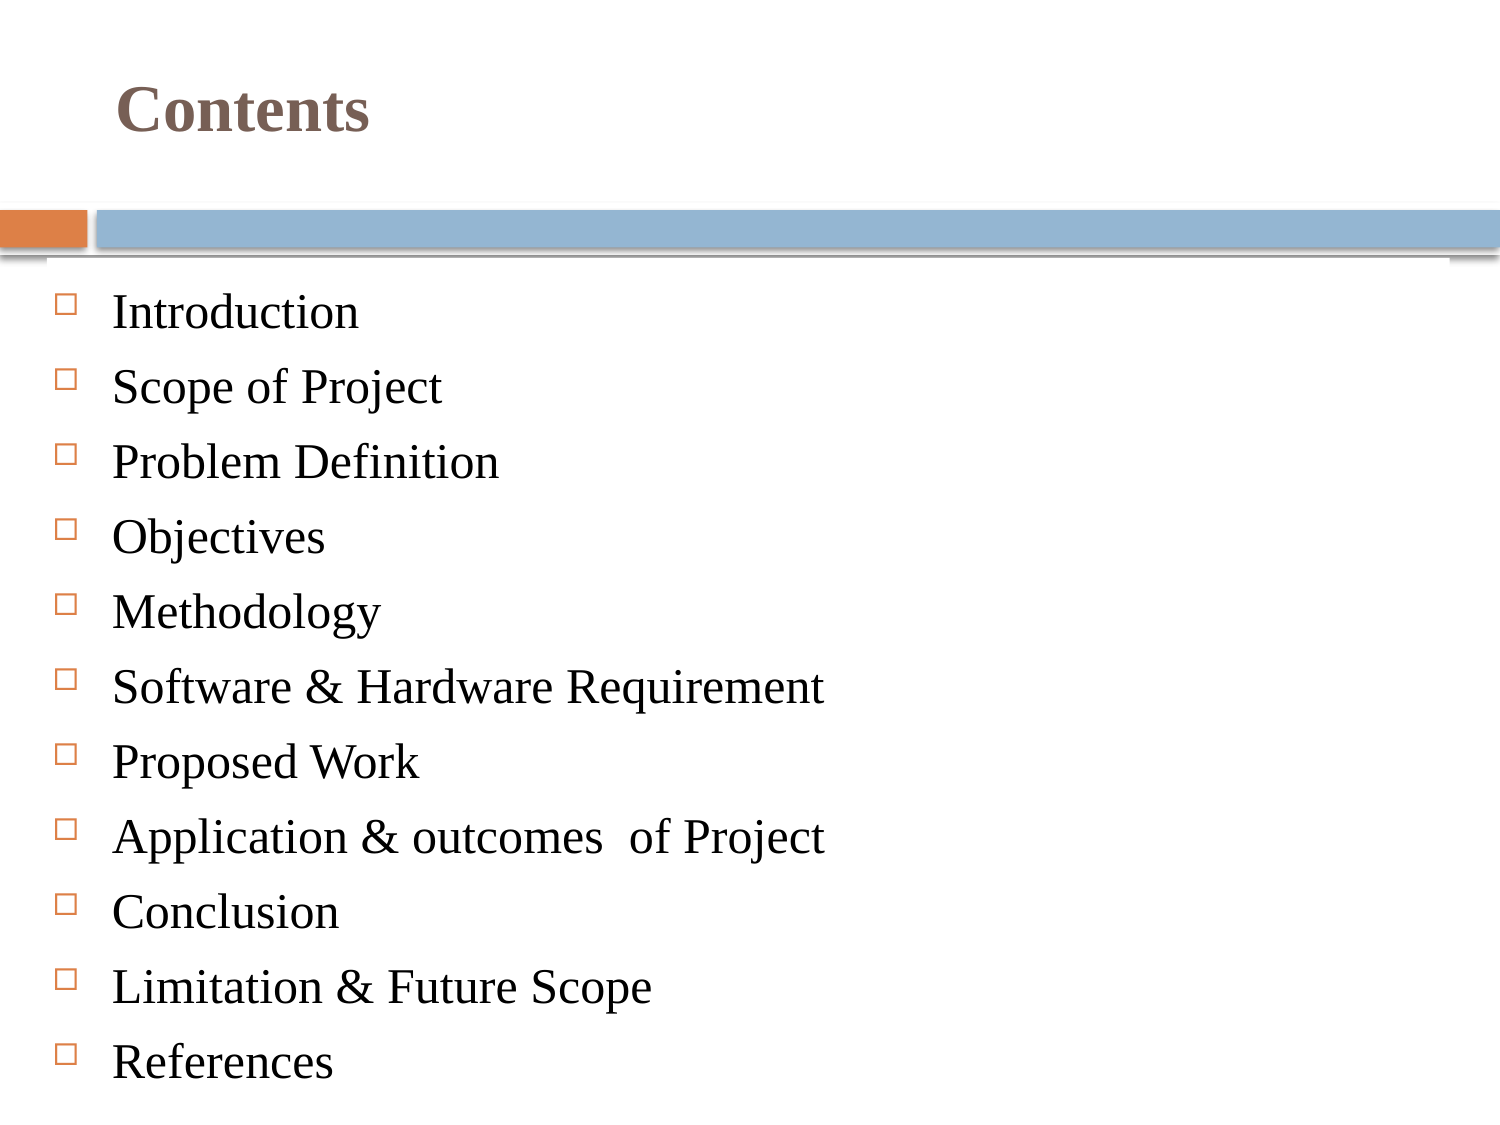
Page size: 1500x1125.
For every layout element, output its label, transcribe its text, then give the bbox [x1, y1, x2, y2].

list Introduction Scope of Project Problem Definition Objectives Methodology Software & Hardware Requirement Proposed Work Application & outcomes of Project Conclusion Limitation & Future Scope References [46, 257, 1450, 1102]
title Contents [100, 23, 1438, 186]
